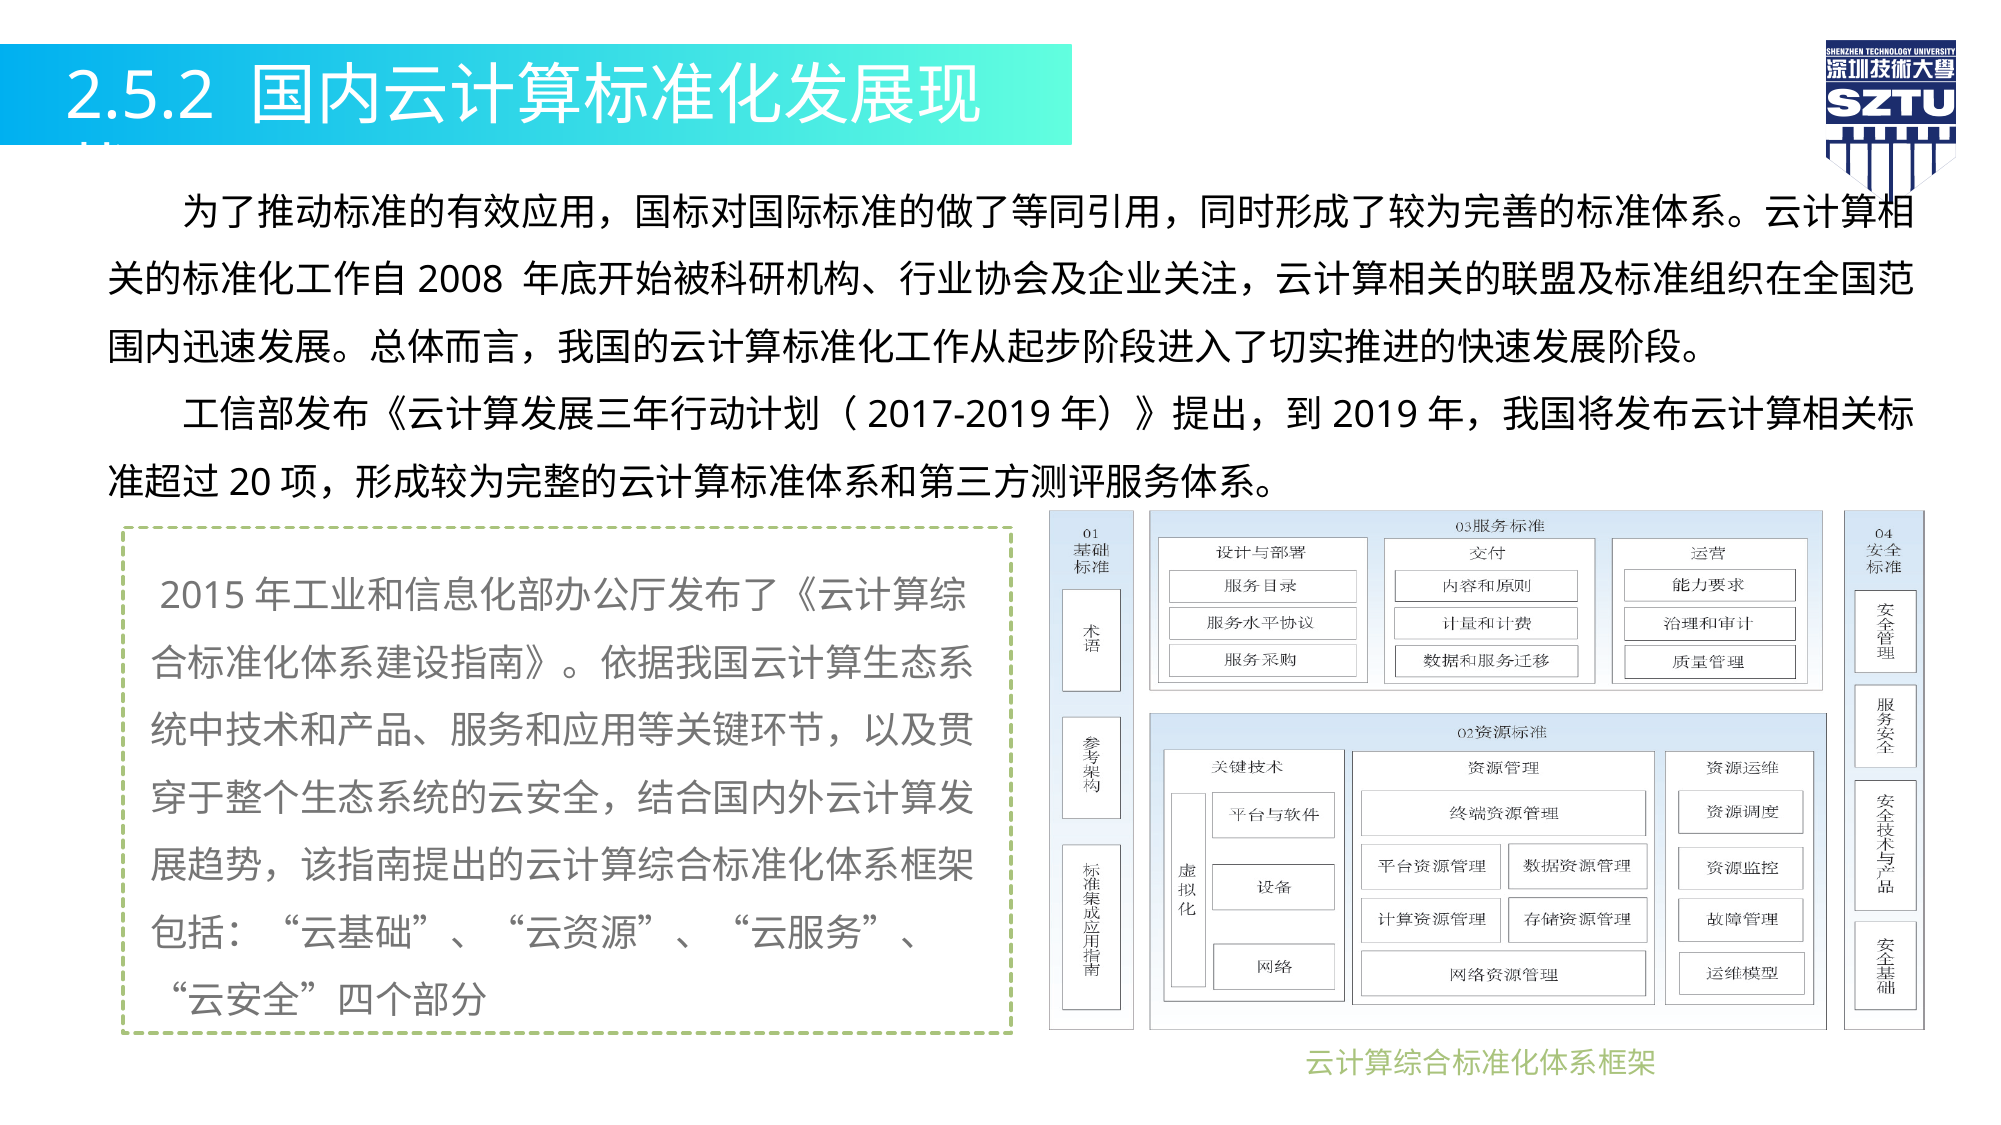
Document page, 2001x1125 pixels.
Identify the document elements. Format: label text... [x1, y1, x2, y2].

text_box 2.5.2 国内云计算标准化发展现状 [50, 44, 1042, 220]
text_box 为了推动标准的有效应用，国标对国际标准的做了等同引用，同时形成了较为完善的标准体系。云计算相关的标准化工作自2008 年底开始被科研机构、行业协会及企业关注，云计算相关的联盟及标准组织在全国范围内迅速发展。总体而言，我国的云计算标准化工作从起步阶段进入了切实推进的快速发展阶段。 工信部发布《云计算发展三年行动计划（2017-2019年）》提出，到2019年，我国将发布云计算相关标准超过20项，形成较为完整的云计算标准体系和第三方测评服务体系。 [92, 157, 1931, 511]
text_box [121, 526, 1013, 1035]
text_box 云计算综合标准化体系框架 [1137, 1048, 1740, 1087]
text_box [0, 43, 1073, 146]
picture [1803, 34, 1979, 210]
picture [1041, 505, 1943, 1038]
